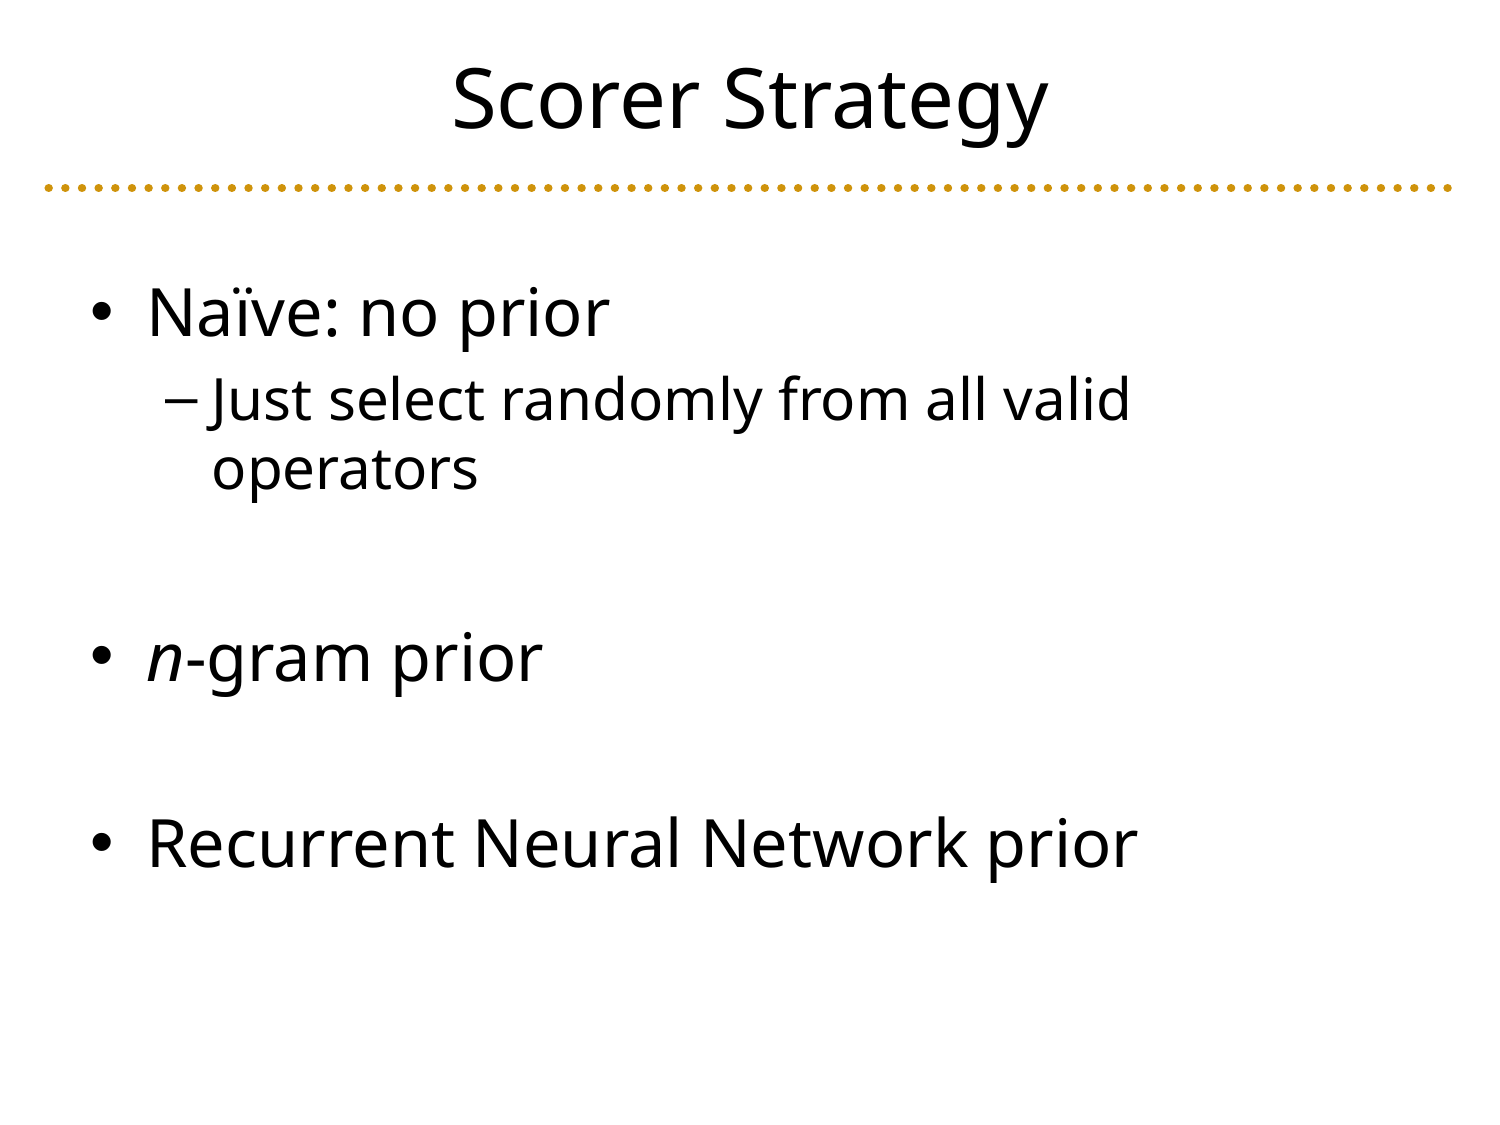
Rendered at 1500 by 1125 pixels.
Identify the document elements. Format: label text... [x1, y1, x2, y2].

list Naïve: no prior Just select randomly from all valid operators n-gram prior Recurrent Neural Network prior [75, 262, 1425, 1005]
title Scorer Strategy [75, 1, 1425, 187]
